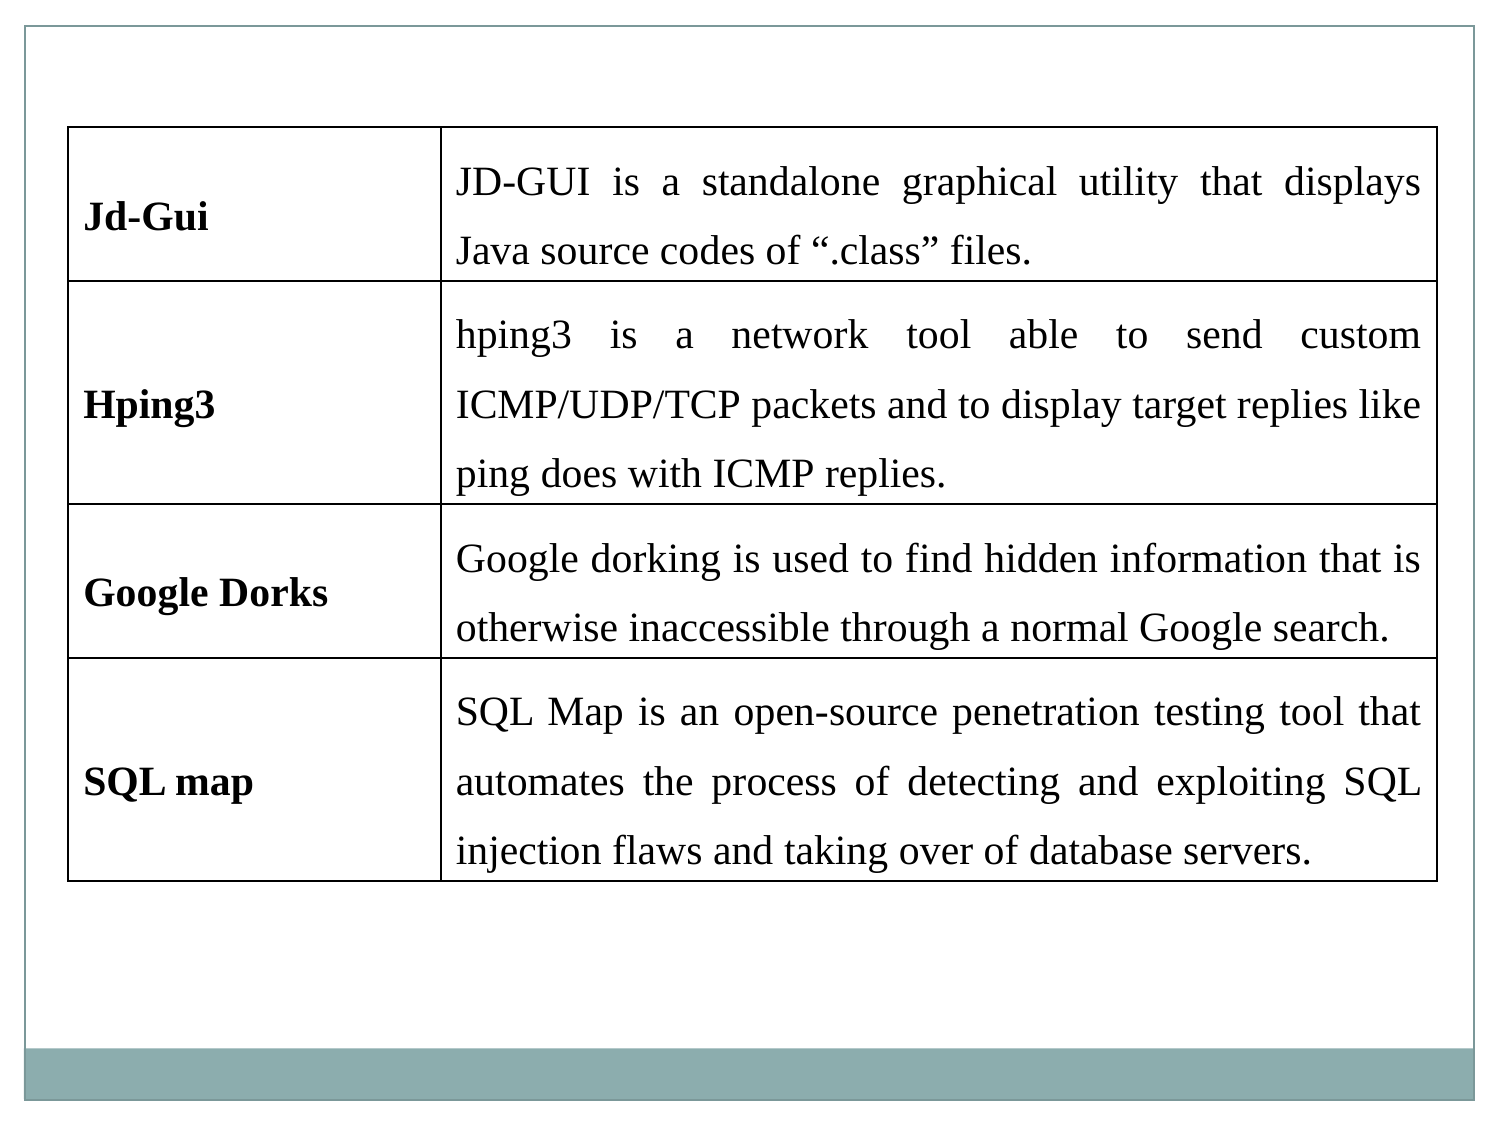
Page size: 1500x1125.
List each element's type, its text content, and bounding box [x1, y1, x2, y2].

table_cell SQL map [69, 659, 440, 880]
table_header JD-GUI is a standalone graphical utility that displays Java source codes of “.class” files. [442, 128, 1436, 280]
table_cell hping3 is a network tool able to send custom ICMP/UDP/TCP packets and to display target replies like ping does with ICMP replies. [442, 282, 1436, 503]
table_cell Hping3 [69, 282, 440, 503]
table_cell Google Dorks [69, 505, 440, 657]
table_cell Google dorking is used to find hidden information that is otherwise inaccessible through a normal Google search. [442, 505, 1436, 657]
table_cell SQL Map is an open-source penetration testing tool that automates the process of detecting and exploiting SQL injection flaws and taking over of database servers. [442, 659, 1436, 880]
table_header Jd-Gui [69, 128, 440, 280]
